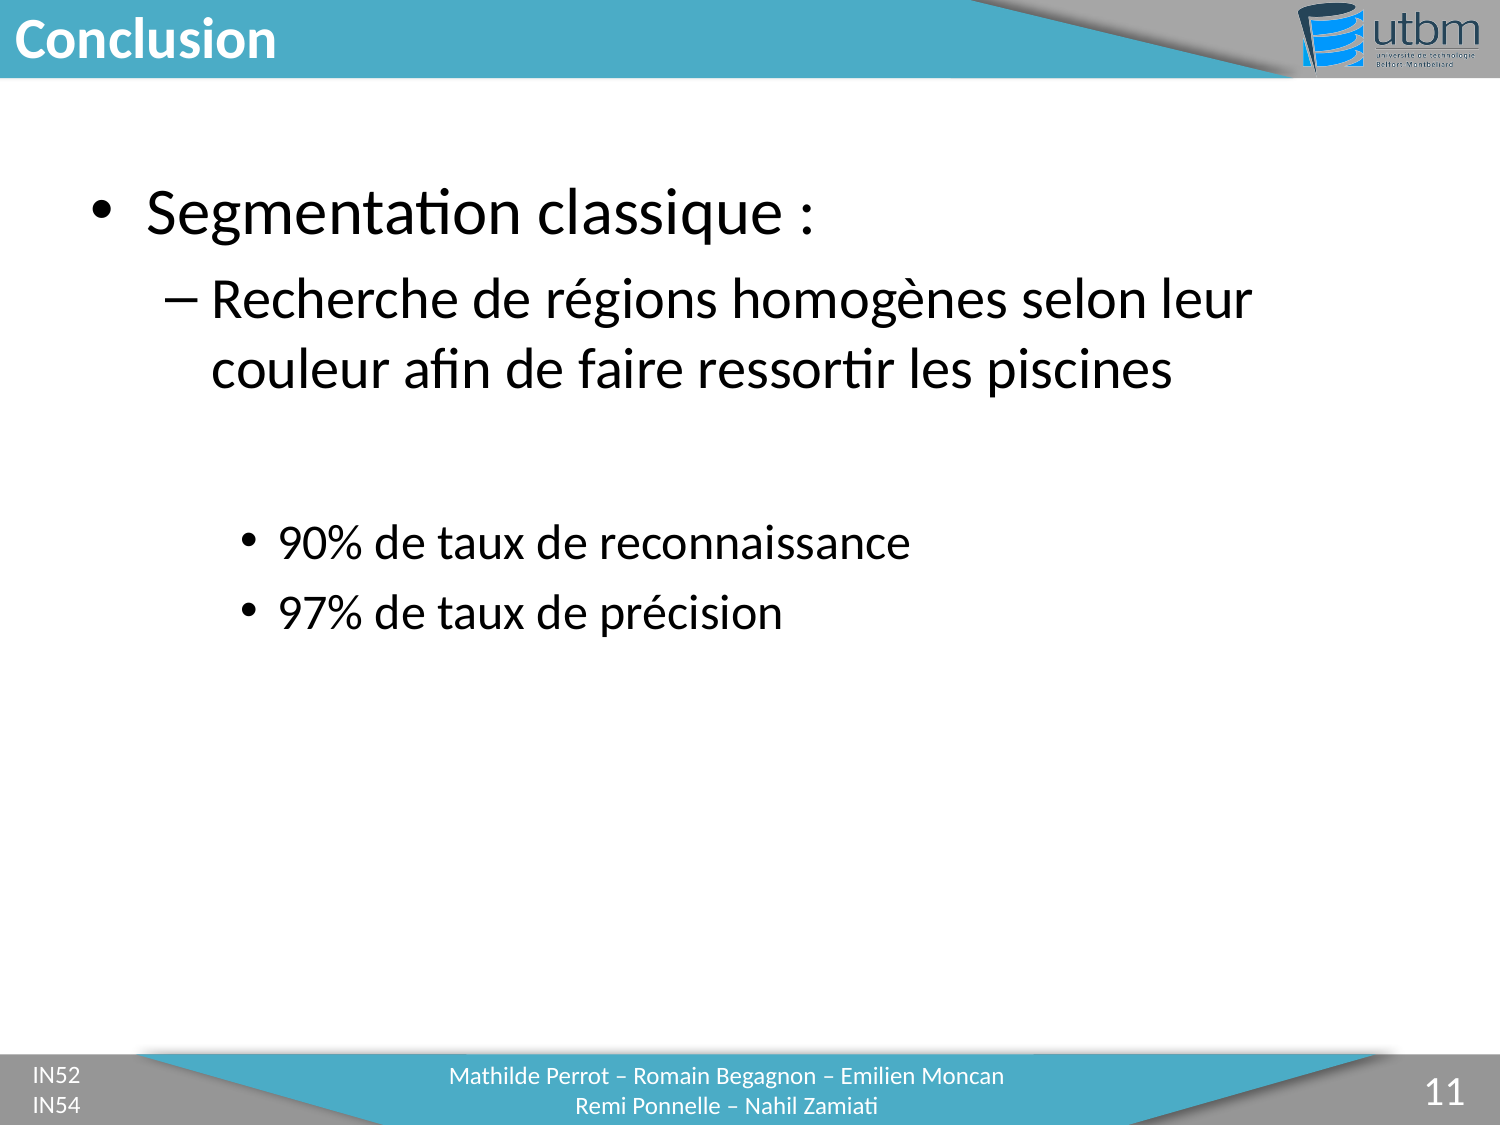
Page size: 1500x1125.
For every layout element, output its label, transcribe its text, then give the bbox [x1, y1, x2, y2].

footer Mathilde Perrot – Romain Begagnon – Emilien Moncan Remi Ponnelle – Nahil Zamiati [290, 1059, 1165, 1120]
slide_number 11 [1130, 1058, 1481, 1119]
title Conclusion [0, 0, 1170, 71]
slide_number IN52 IN54 [17, 1074, 290, 1125]
picture [1291, 0, 1484, 79]
list Segmentation classique : Recherche de régions homogènes selon leur couleur afin de faire ressortir les piscines 90% de taux de reconnaissance 97% de taux de précision [75, 160, 1425, 1005]
